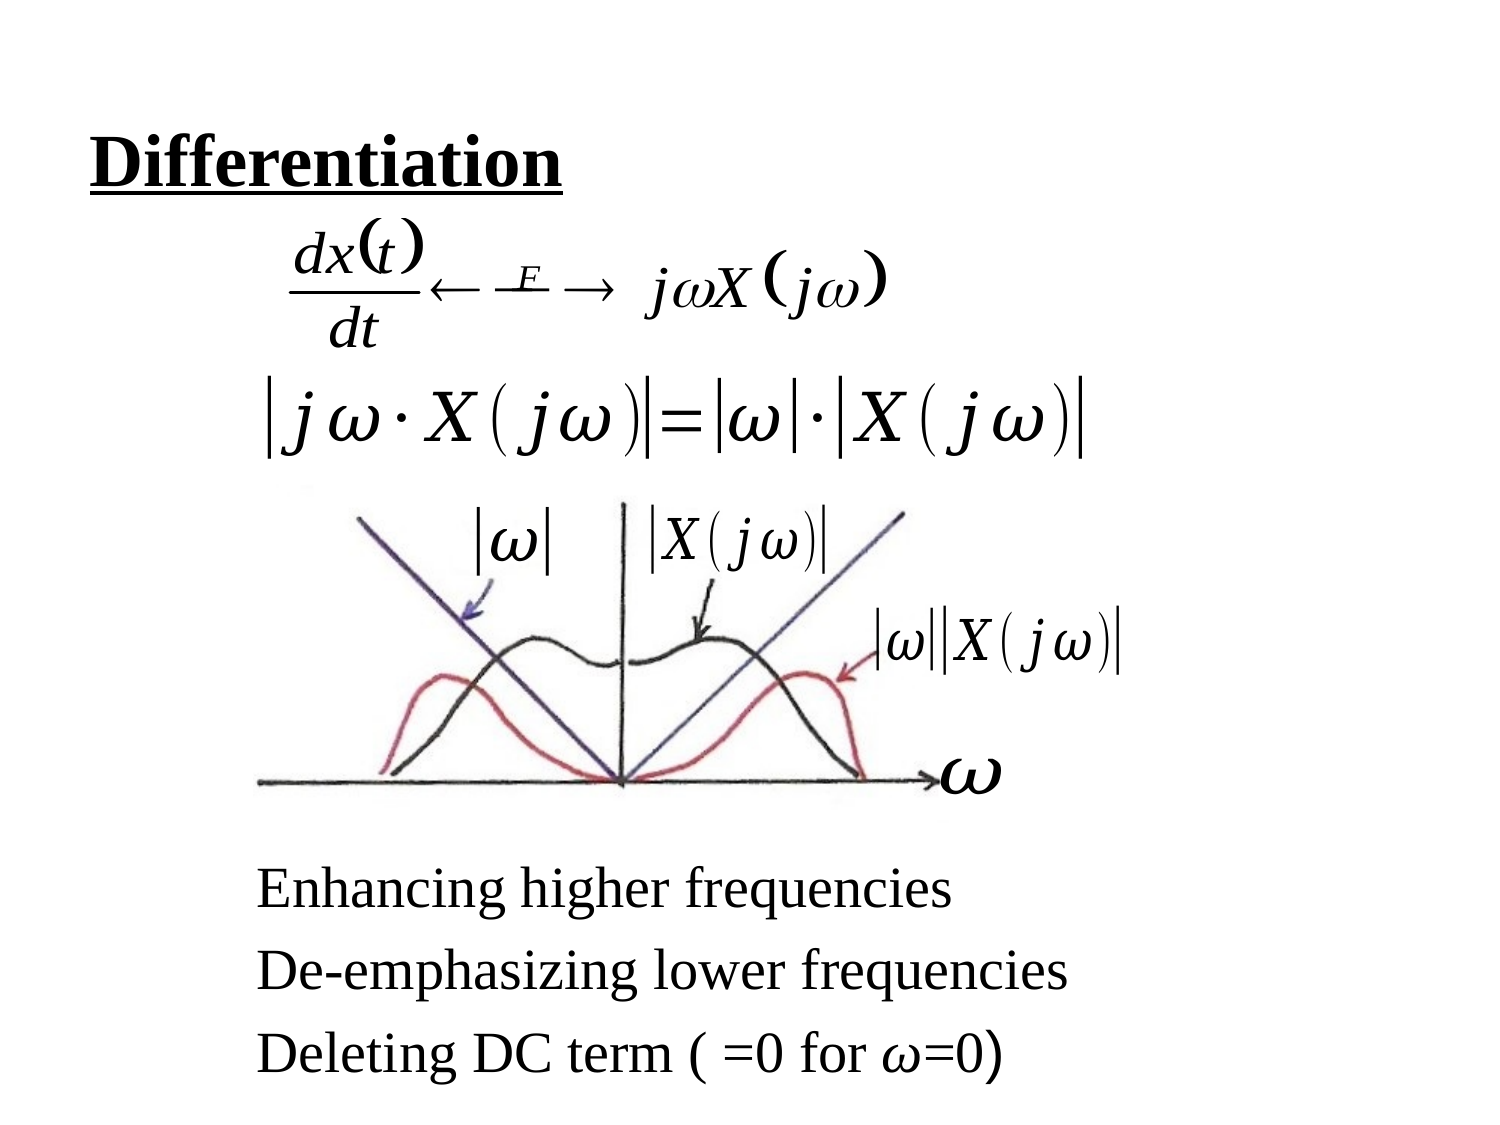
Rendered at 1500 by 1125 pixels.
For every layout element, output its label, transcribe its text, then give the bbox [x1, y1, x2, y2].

text_box Differentiation [0, 14, 1500, 210]
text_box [278, 217, 892, 362]
picture [253, 484, 949, 823]
text_box Enhancing higher frequencies De-emphasizing lower frequencies Deleting DC term ( =0 for ω=0) [242, 841, 1317, 1092]
